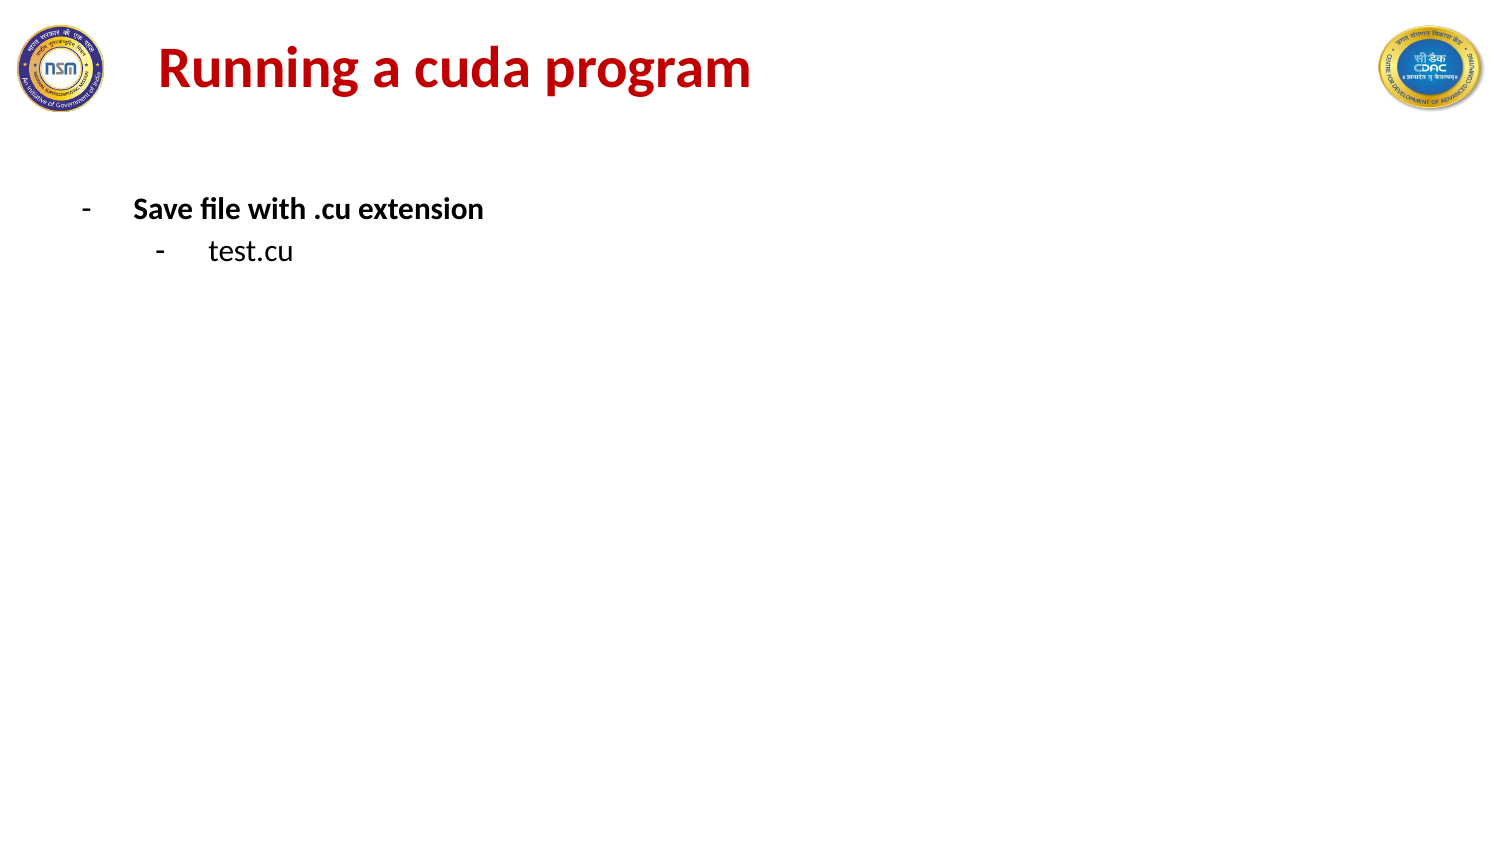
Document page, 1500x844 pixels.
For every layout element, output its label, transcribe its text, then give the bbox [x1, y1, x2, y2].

list Save file with .cu extension test.cu [51, 189, 1459, 750]
picture [17, 25, 104, 112]
picture [1378, 25, 1485, 112]
title Running a cuda program [151, 21, 1500, 116]
